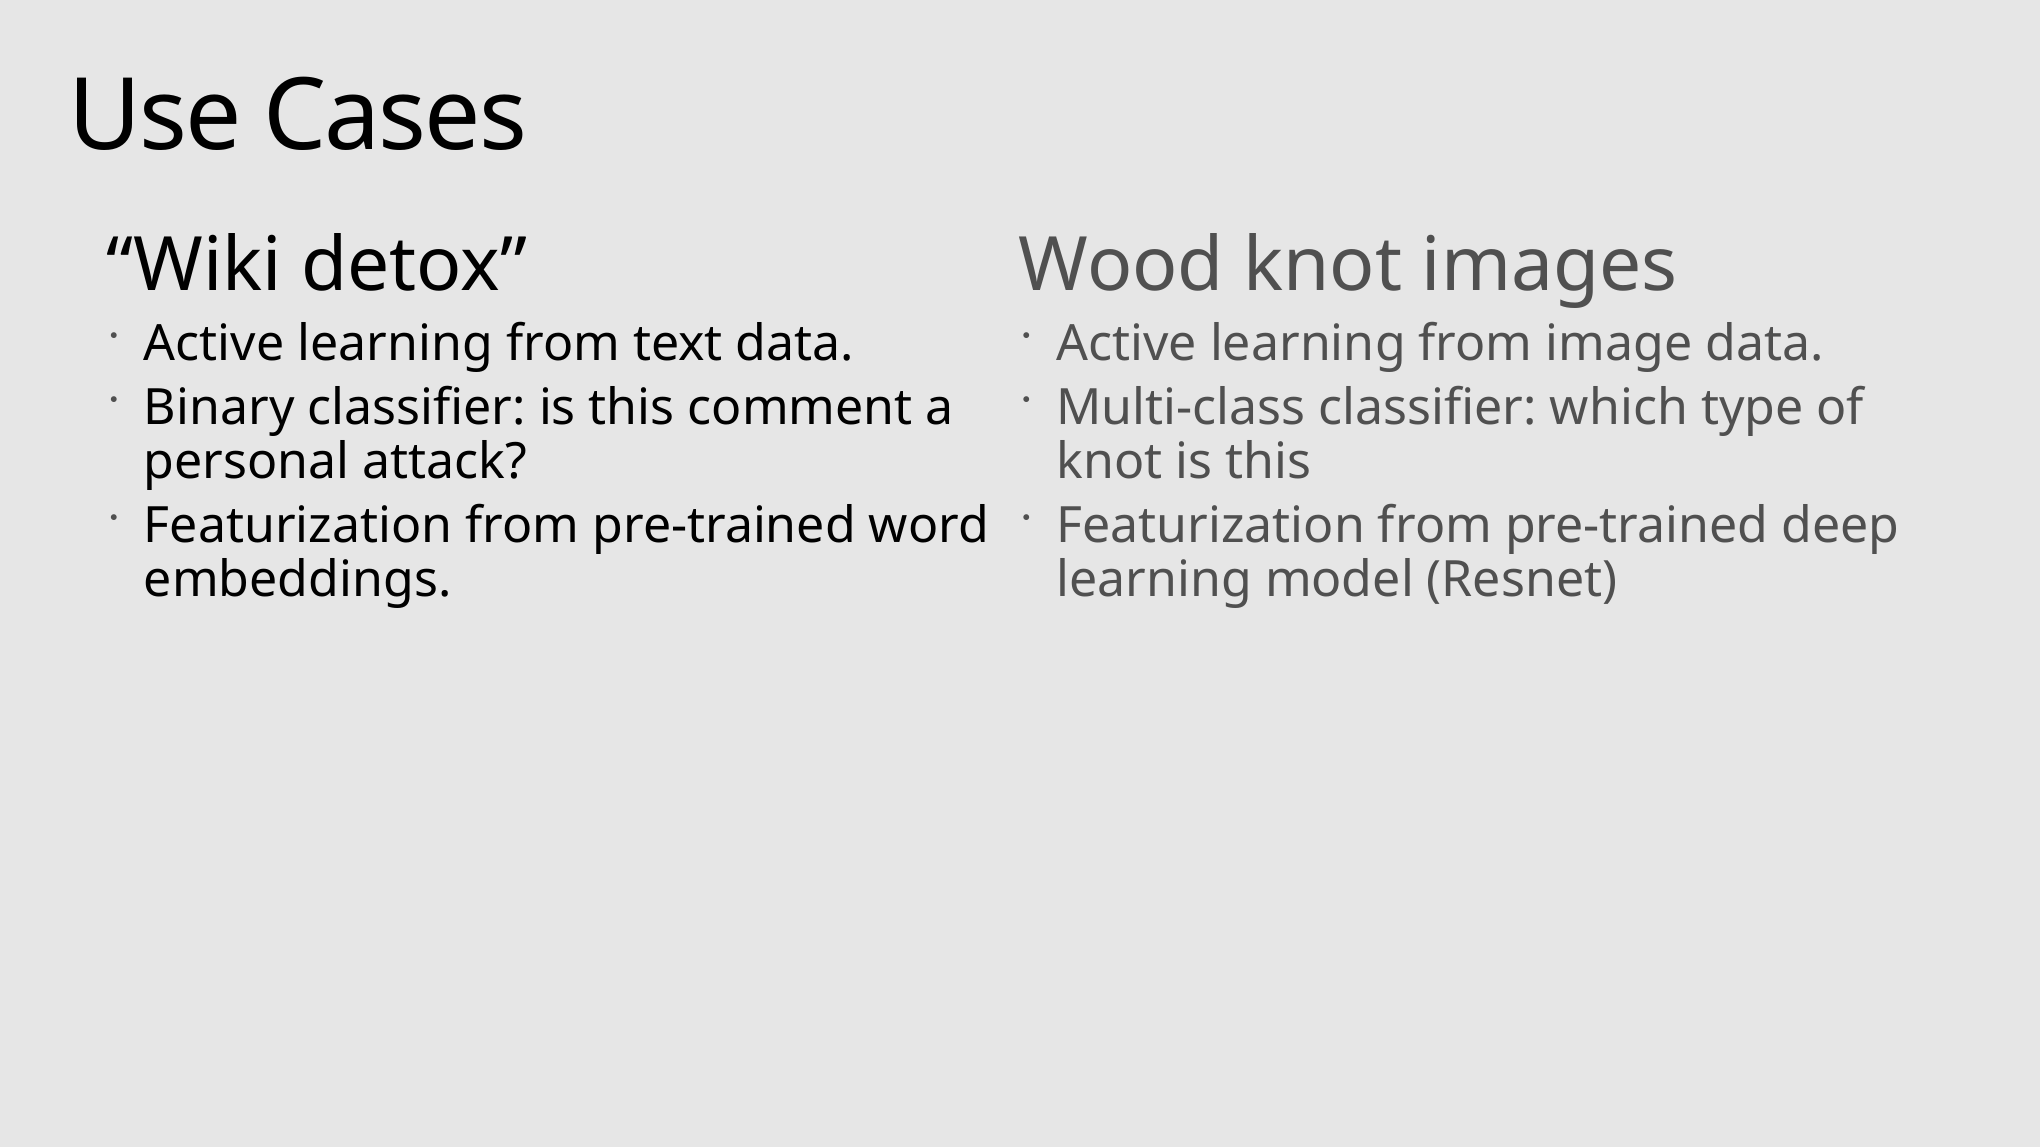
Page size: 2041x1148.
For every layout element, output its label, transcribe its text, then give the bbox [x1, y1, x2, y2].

text_box Wood knot images Active learning from image data. Multi-class classifier: which type of knot is this Featurization from pre-trained deep learning model (Resnet) [995, 211, 1933, 622]
title Use Cases [45, 48, 1996, 199]
list “Wiki detox” Active learning from text data. Binary classifier: is this comment a personal attack? Featurization from pre-trained word embeddings. [82, 211, 1021, 633]
